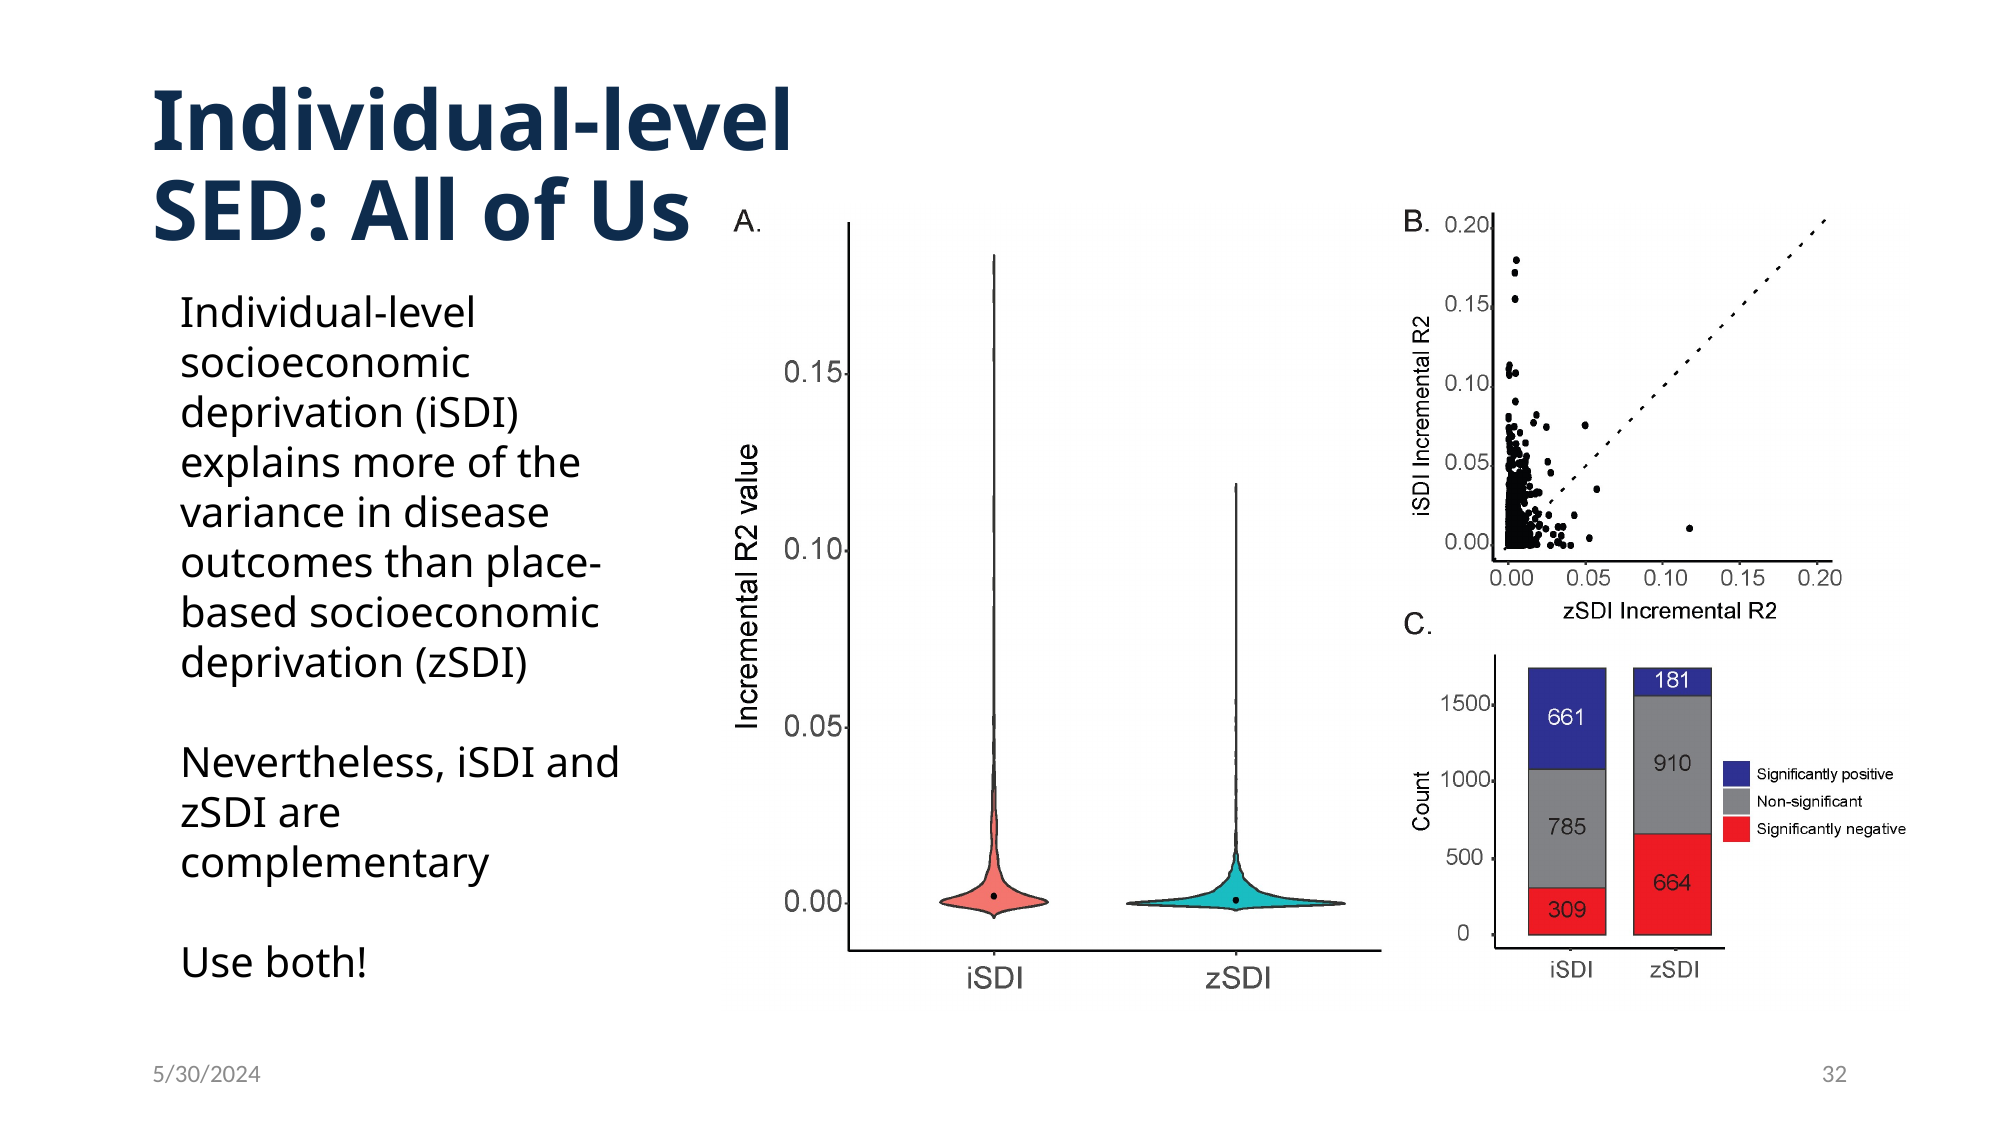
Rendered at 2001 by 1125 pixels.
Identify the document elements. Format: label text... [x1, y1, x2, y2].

text_box Individual-level socioeconomic deprivation (iSDI) explains more of the variance in disease outcomes than place-based socioeconomic deprivation (zSDI) Nevertheless, iSDI and zSDI are complementary Use both! [165, 277, 675, 993]
slide_number 32 [1412, 1042, 1863, 1103]
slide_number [137, 1042, 588, 1103]
picture [721, 203, 1910, 1011]
title Individual-level SED: All of Us [137, 59, 901, 278]
